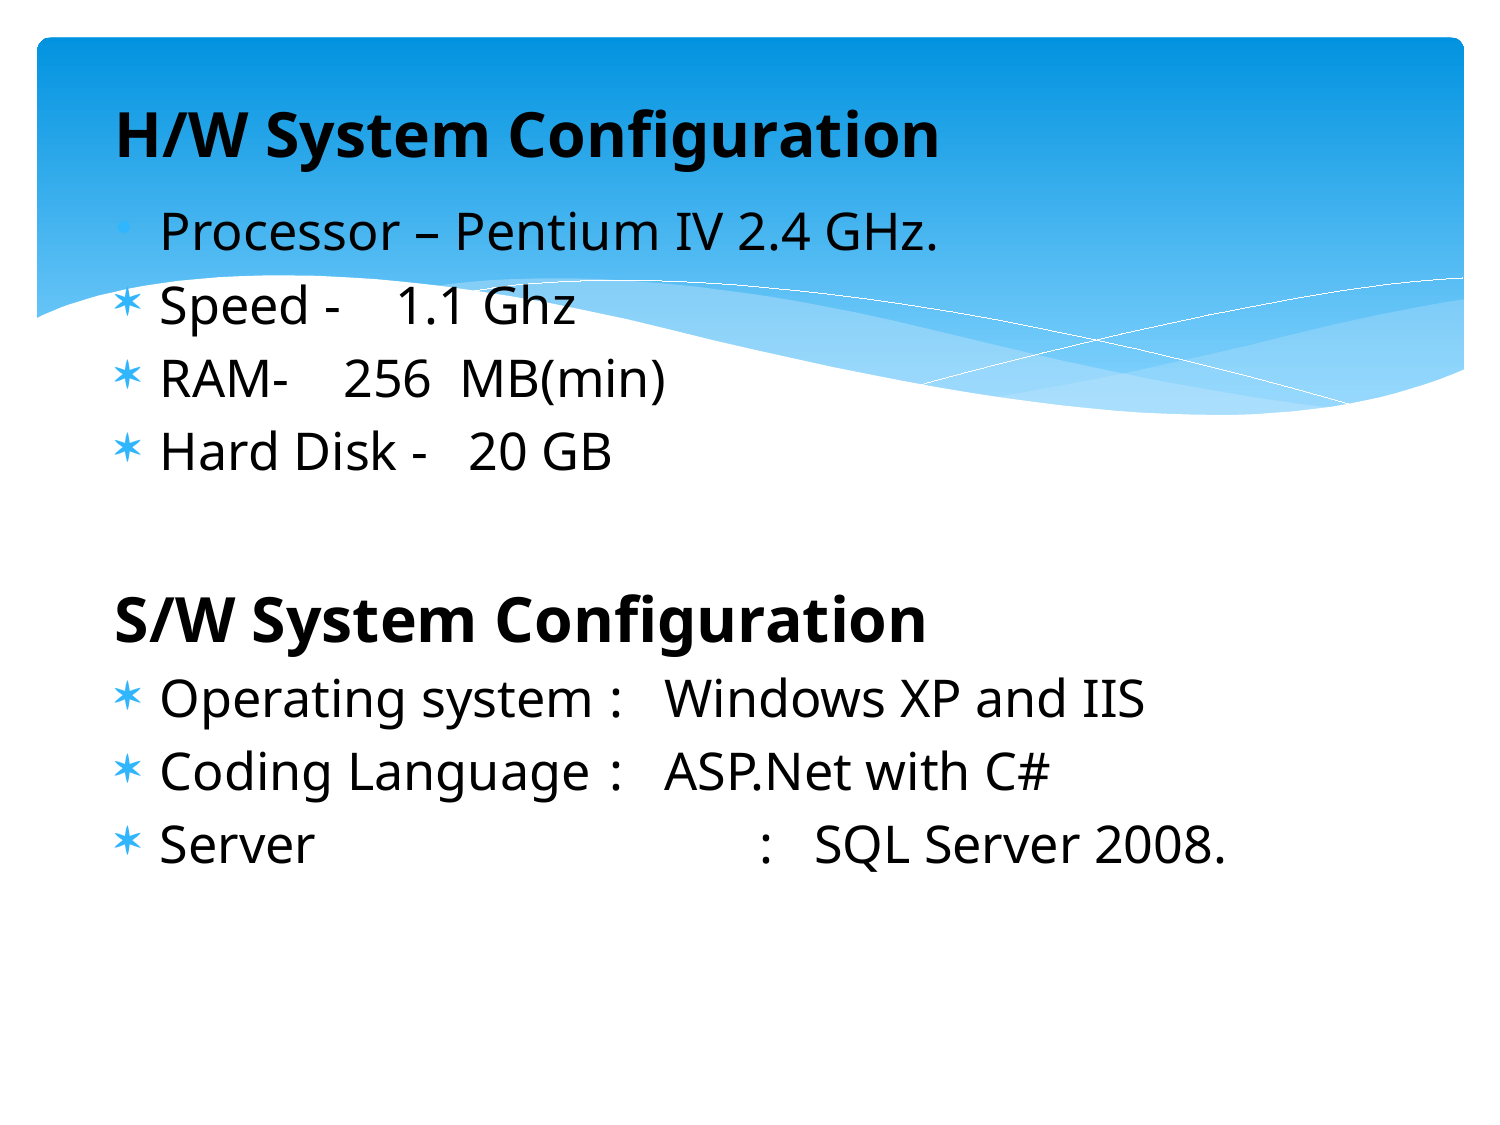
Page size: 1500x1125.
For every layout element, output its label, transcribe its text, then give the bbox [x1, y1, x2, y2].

list H/W System Configuration Processor – Pentium IV 2.4 GHz. Speed - 1.1 Ghz RAM- 256 MB(min) Hard Disk - 20 GB S/W System Configuration Operating system : Windows XP and IIS Coding Language : ASP.Net with C# Server : SQL Server 2008. [99, 87, 1450, 1050]
